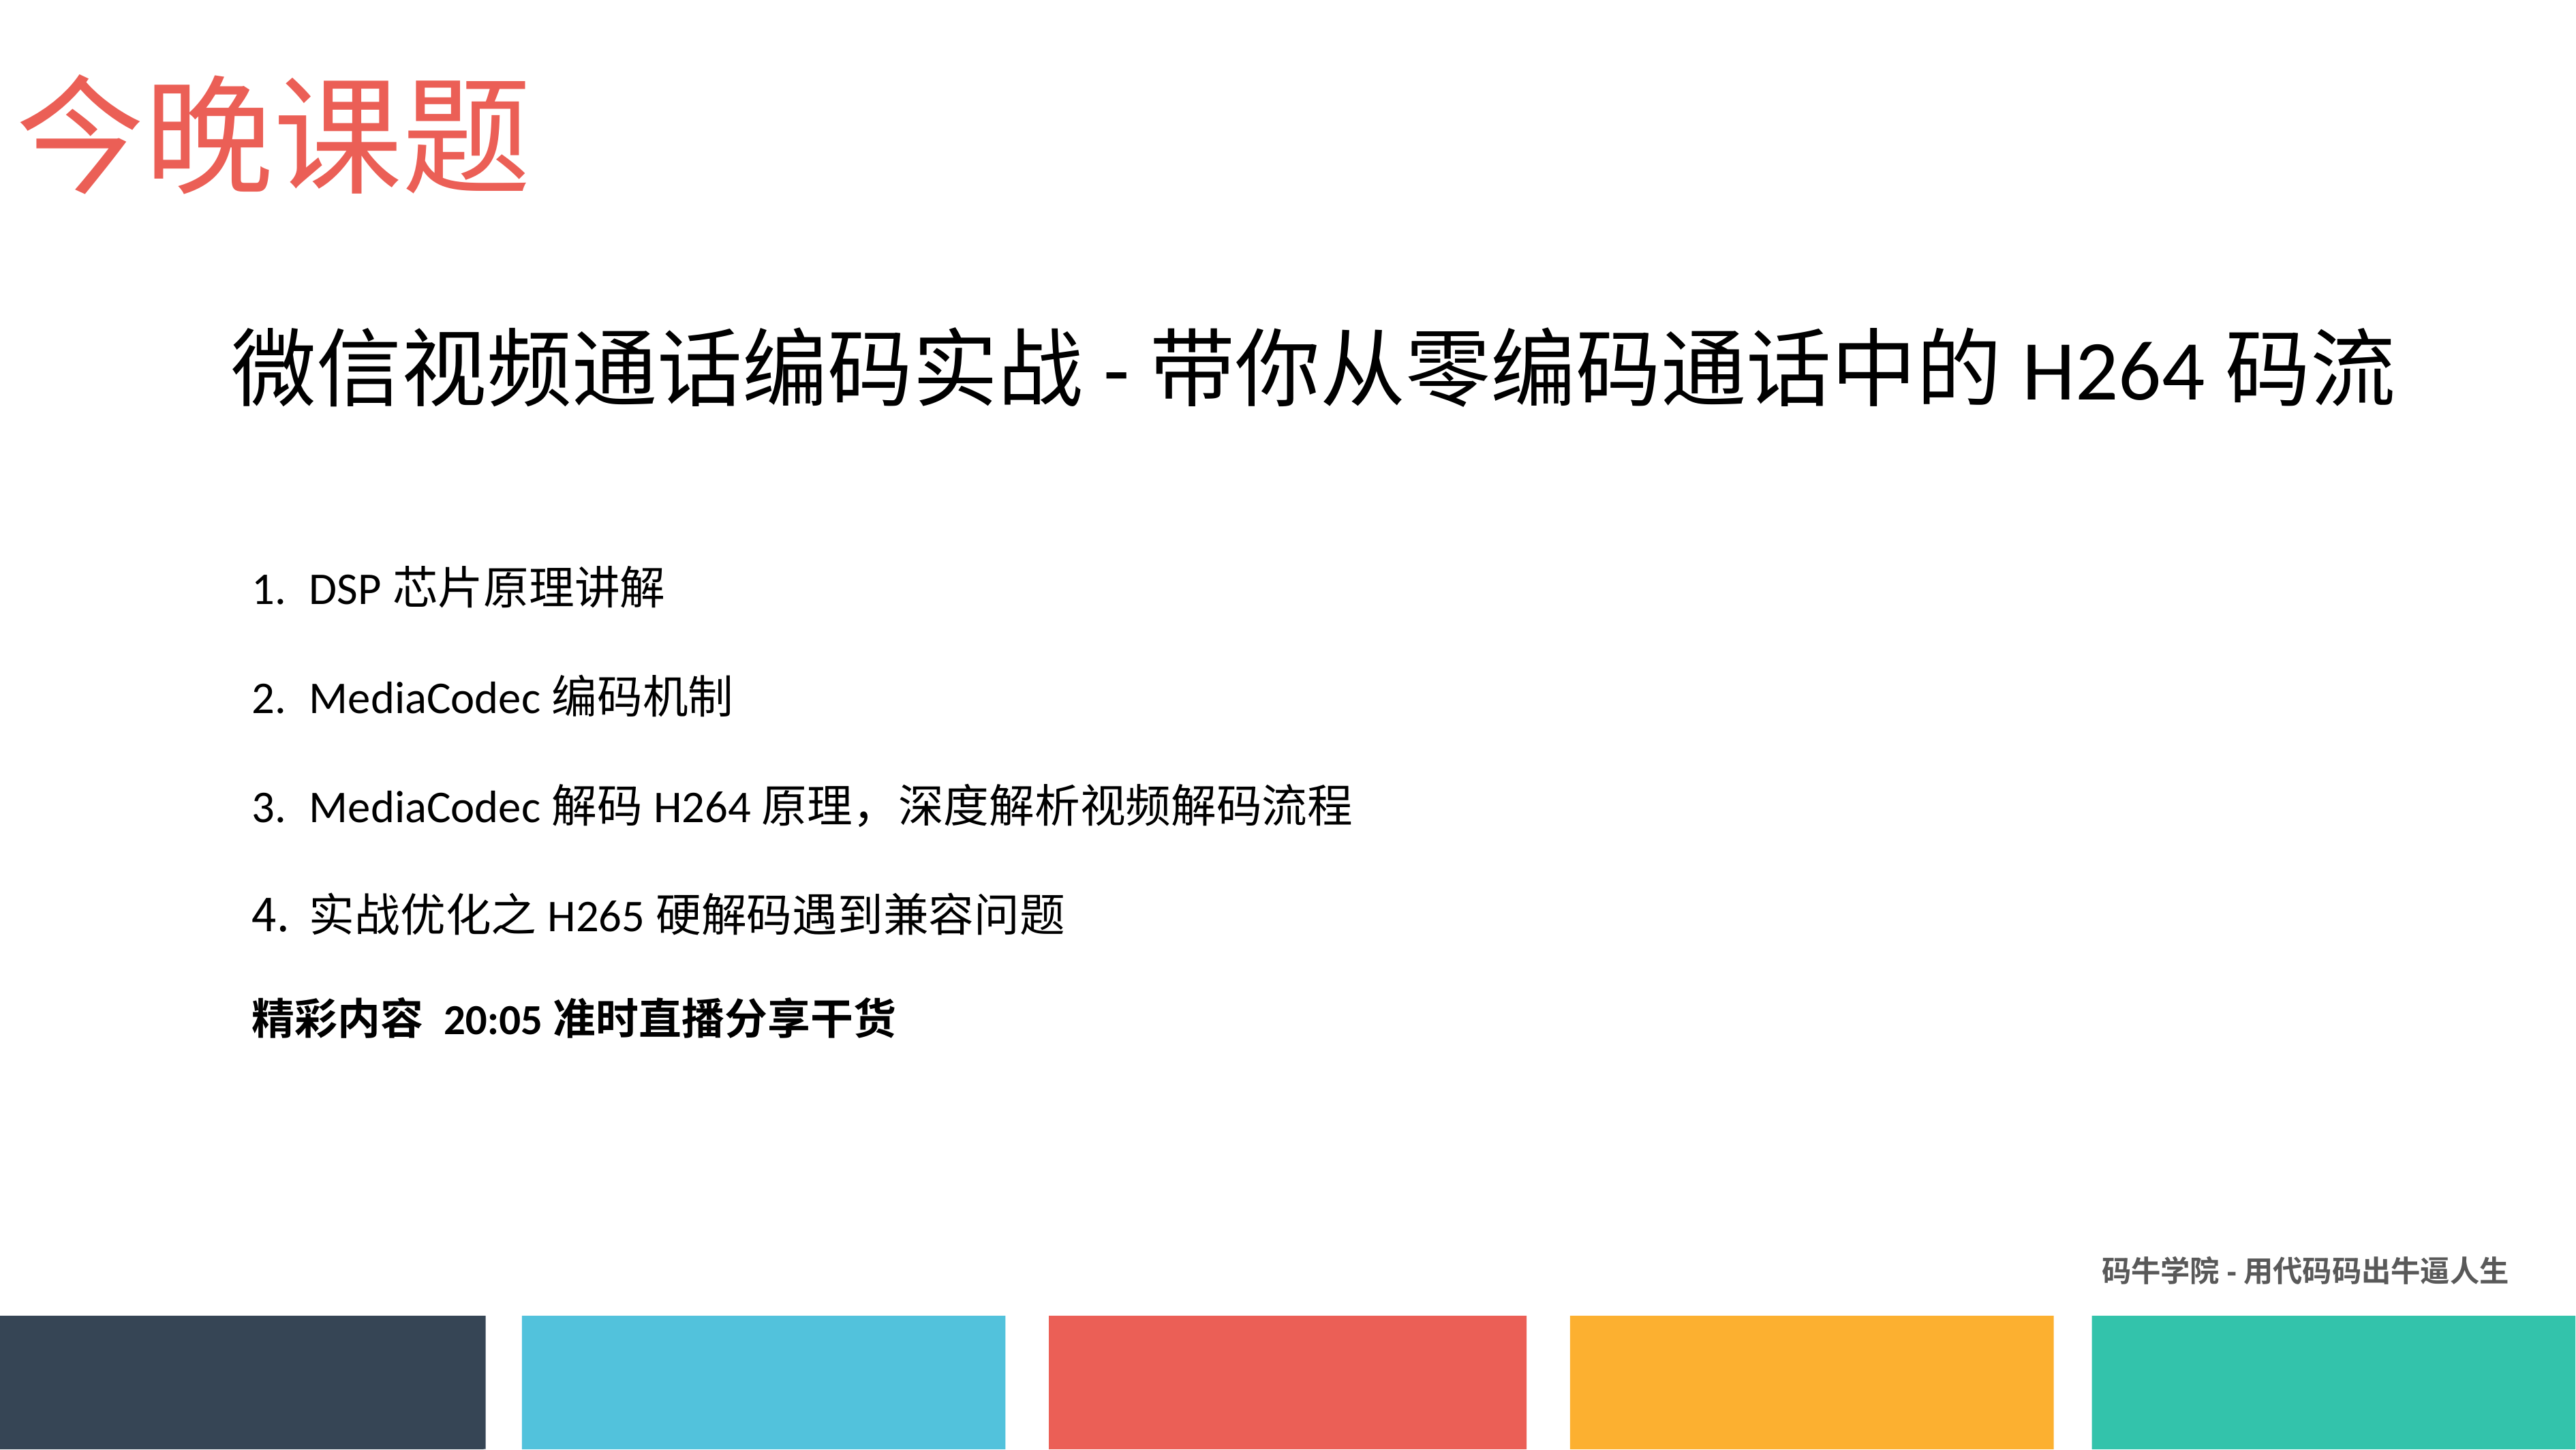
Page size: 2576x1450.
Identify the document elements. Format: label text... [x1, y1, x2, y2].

text_box 码牛学院-用代码码出牛逼人生 [2091, 1240, 2535, 1293]
text_box [2, 1316, 486, 1449]
text_box DSP芯片原理讲解 MediaCodec编码机制 MediaCodec解码H264原理，深度解析视频解码流程 实战优化之H265硬解码遇到兼容问题 精彩内容 20:05准时直播分享干货 [241, 554, 2477, 1048]
text_box [2091, 1316, 2576, 1449]
text_box [1049, 1316, 1527, 1449]
text_box 微信视频通话编码实战-带你从零编码通话中的H264码流 [221, 309, 2576, 423]
text_box [1569, 1316, 2054, 1449]
text_box [521, 1316, 1006, 1449]
text_box 今晚课题 [5, 49, 542, 215]
